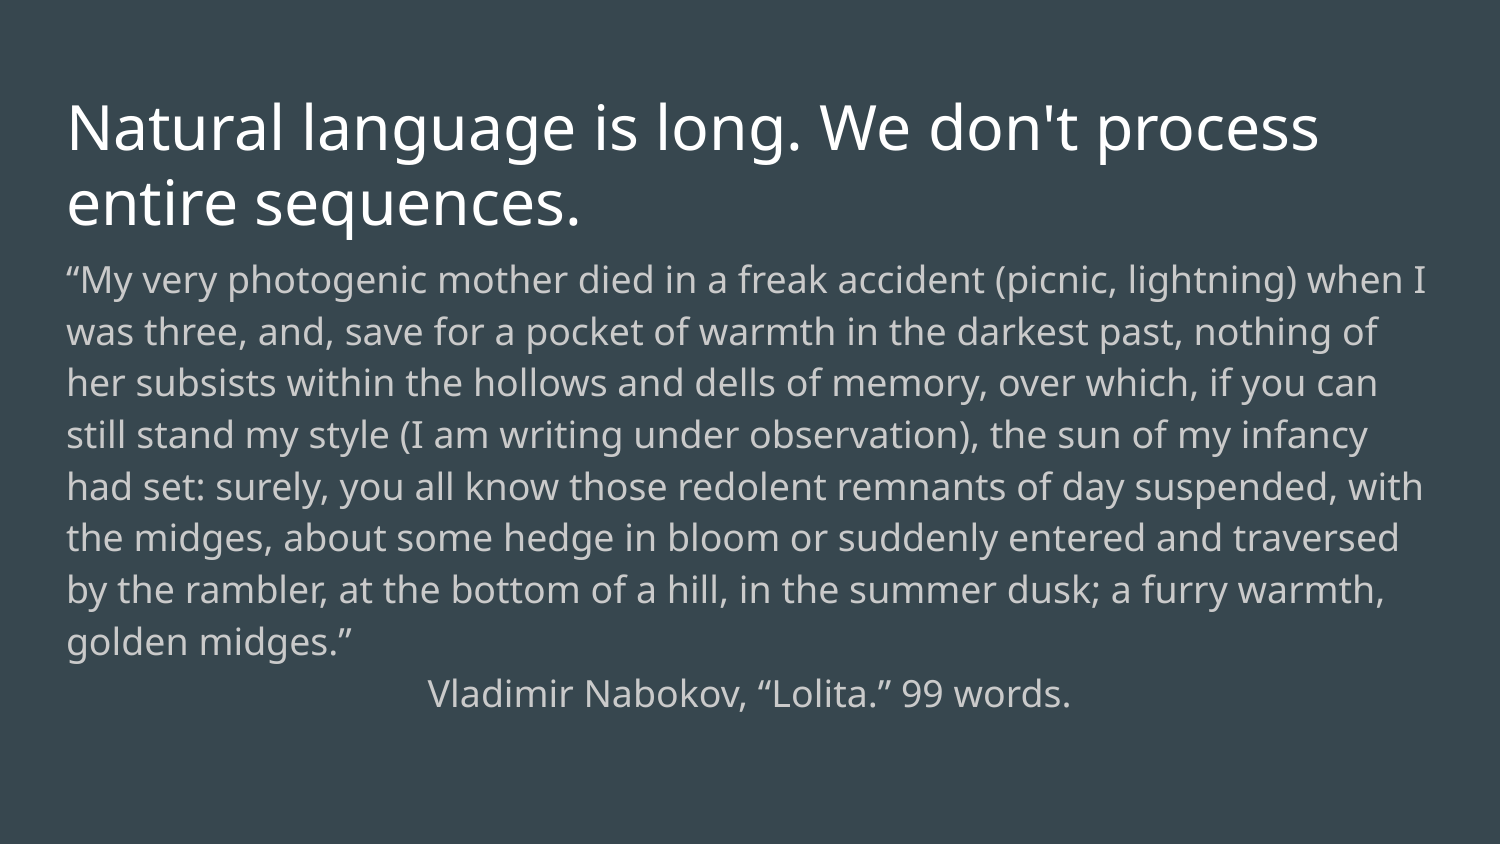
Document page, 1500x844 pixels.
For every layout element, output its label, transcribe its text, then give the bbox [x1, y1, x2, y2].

list “My very photogenic mother died in a freak accident (picnic, lightning) when I was three, and, save for a pocket of warmth in the darkest past, nothing of her subsists within the hollows and dells of memory, over which, if you can still stand my style (I am writing under observation), the sun of my infancy had set: surely, you all know those redolent remnants of day suspended, with the midges, about some hedge in bloom or suddenly entered and traversed by the rambler, at the bottom of a hill, in the summer dusk; a furry warmth, golden midges.” Vladimir Nabokov, “Lolita.” 99 words. [51, 189, 1449, 750]
title Natural language is long. We don't process entire sequences. [51, 72, 1449, 167]
